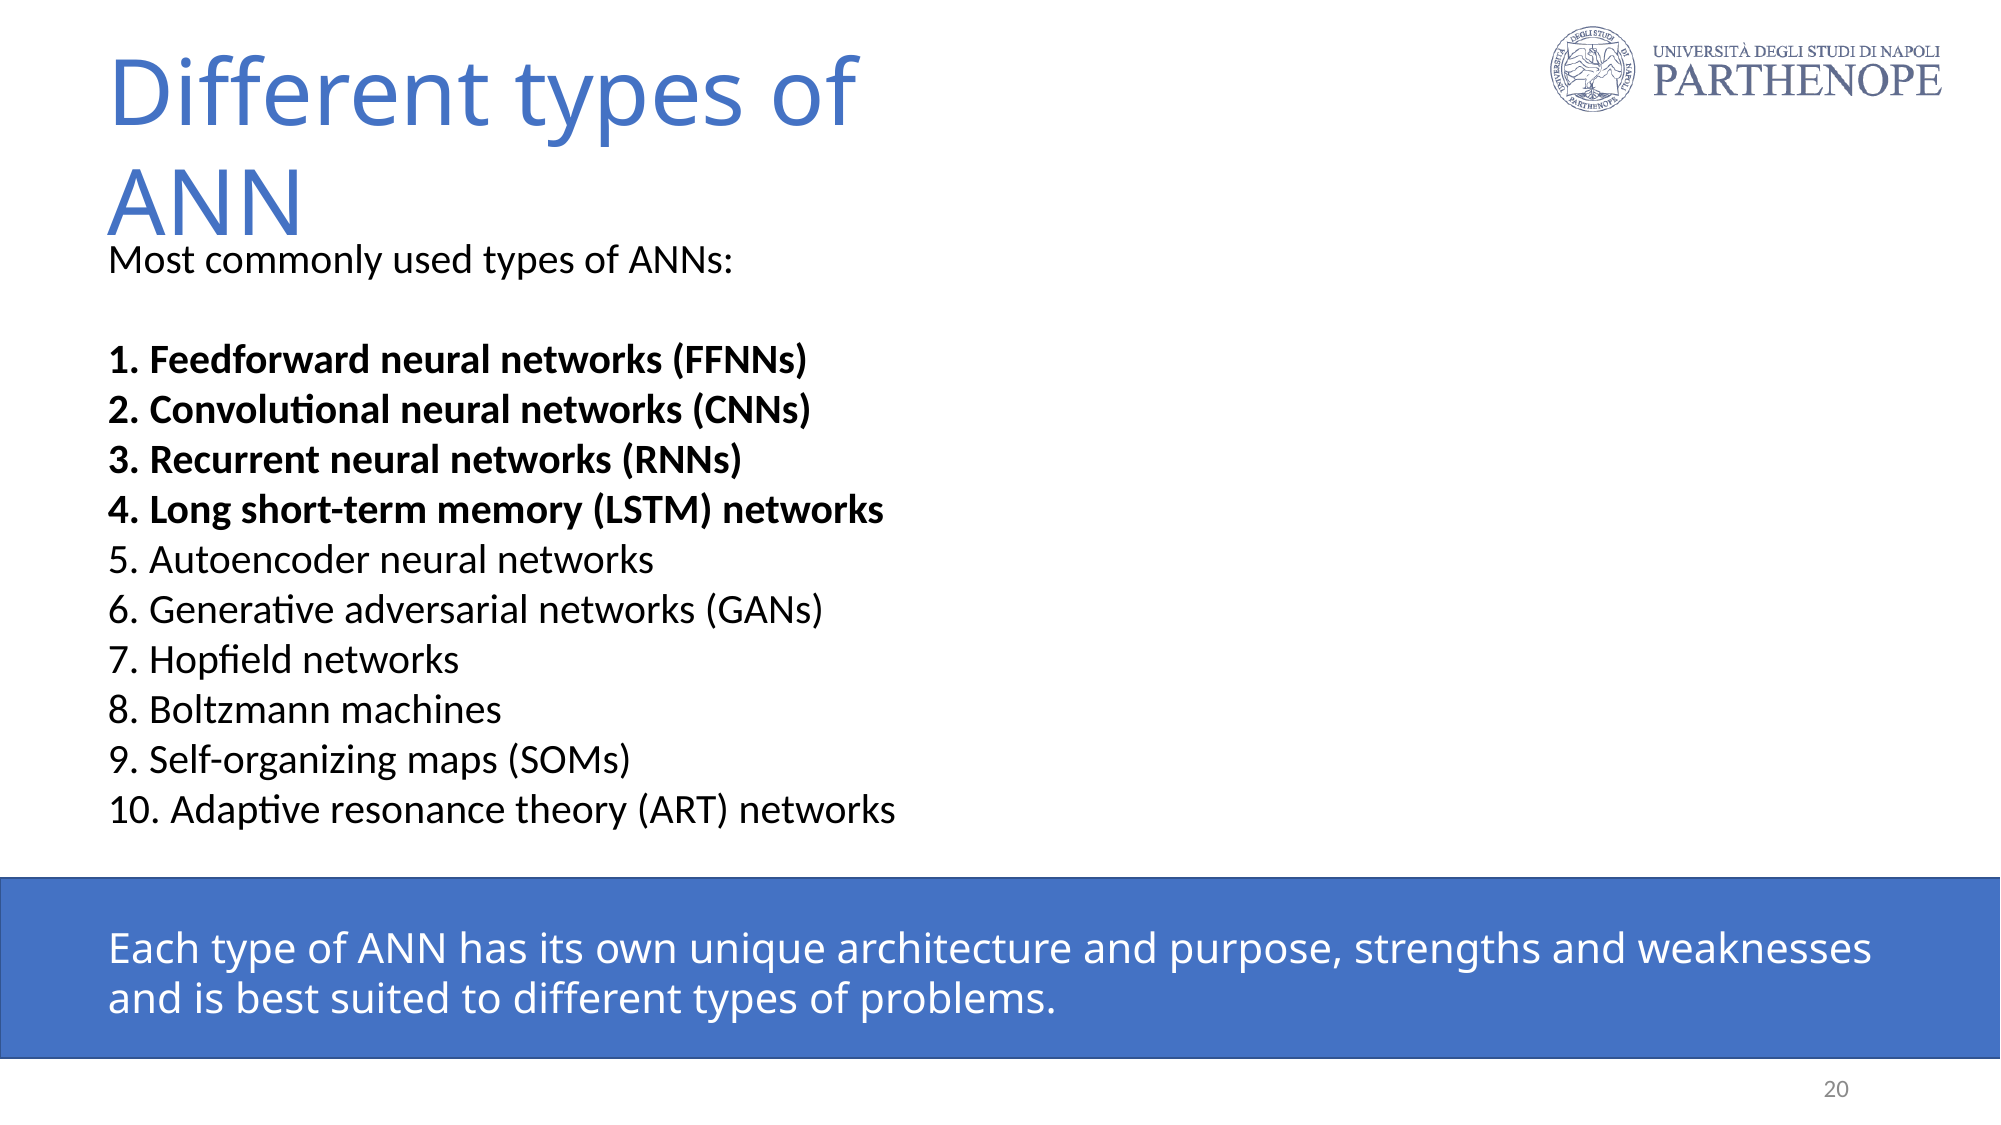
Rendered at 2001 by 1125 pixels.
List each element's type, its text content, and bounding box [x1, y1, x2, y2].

text_box Different types of ANN [93, 26, 1094, 174]
picture [1550, 26, 1942, 112]
slide_number 20 [1414, 1057, 1865, 1118]
text_box [0, 877, 2000, 1059]
text_box Most commonly used types of ANNs: Feedforward neural networks (FFNNs) Convolutional neural networks (CNNs) Recurrent neural networks (RNNs) Long short-term memory (LSTM) networks Autoencoder neural networks Generative adversarial networks (GANs) Hopfield networks Boltzmann machines Self-organizing maps (SOMs) Adaptive resonance theory (ART) networks Each type of ANN has its own unique architecture and purpose, strengths and weaknesses and is best suited to different types of problems. [93, 174, 1929, 1030]
